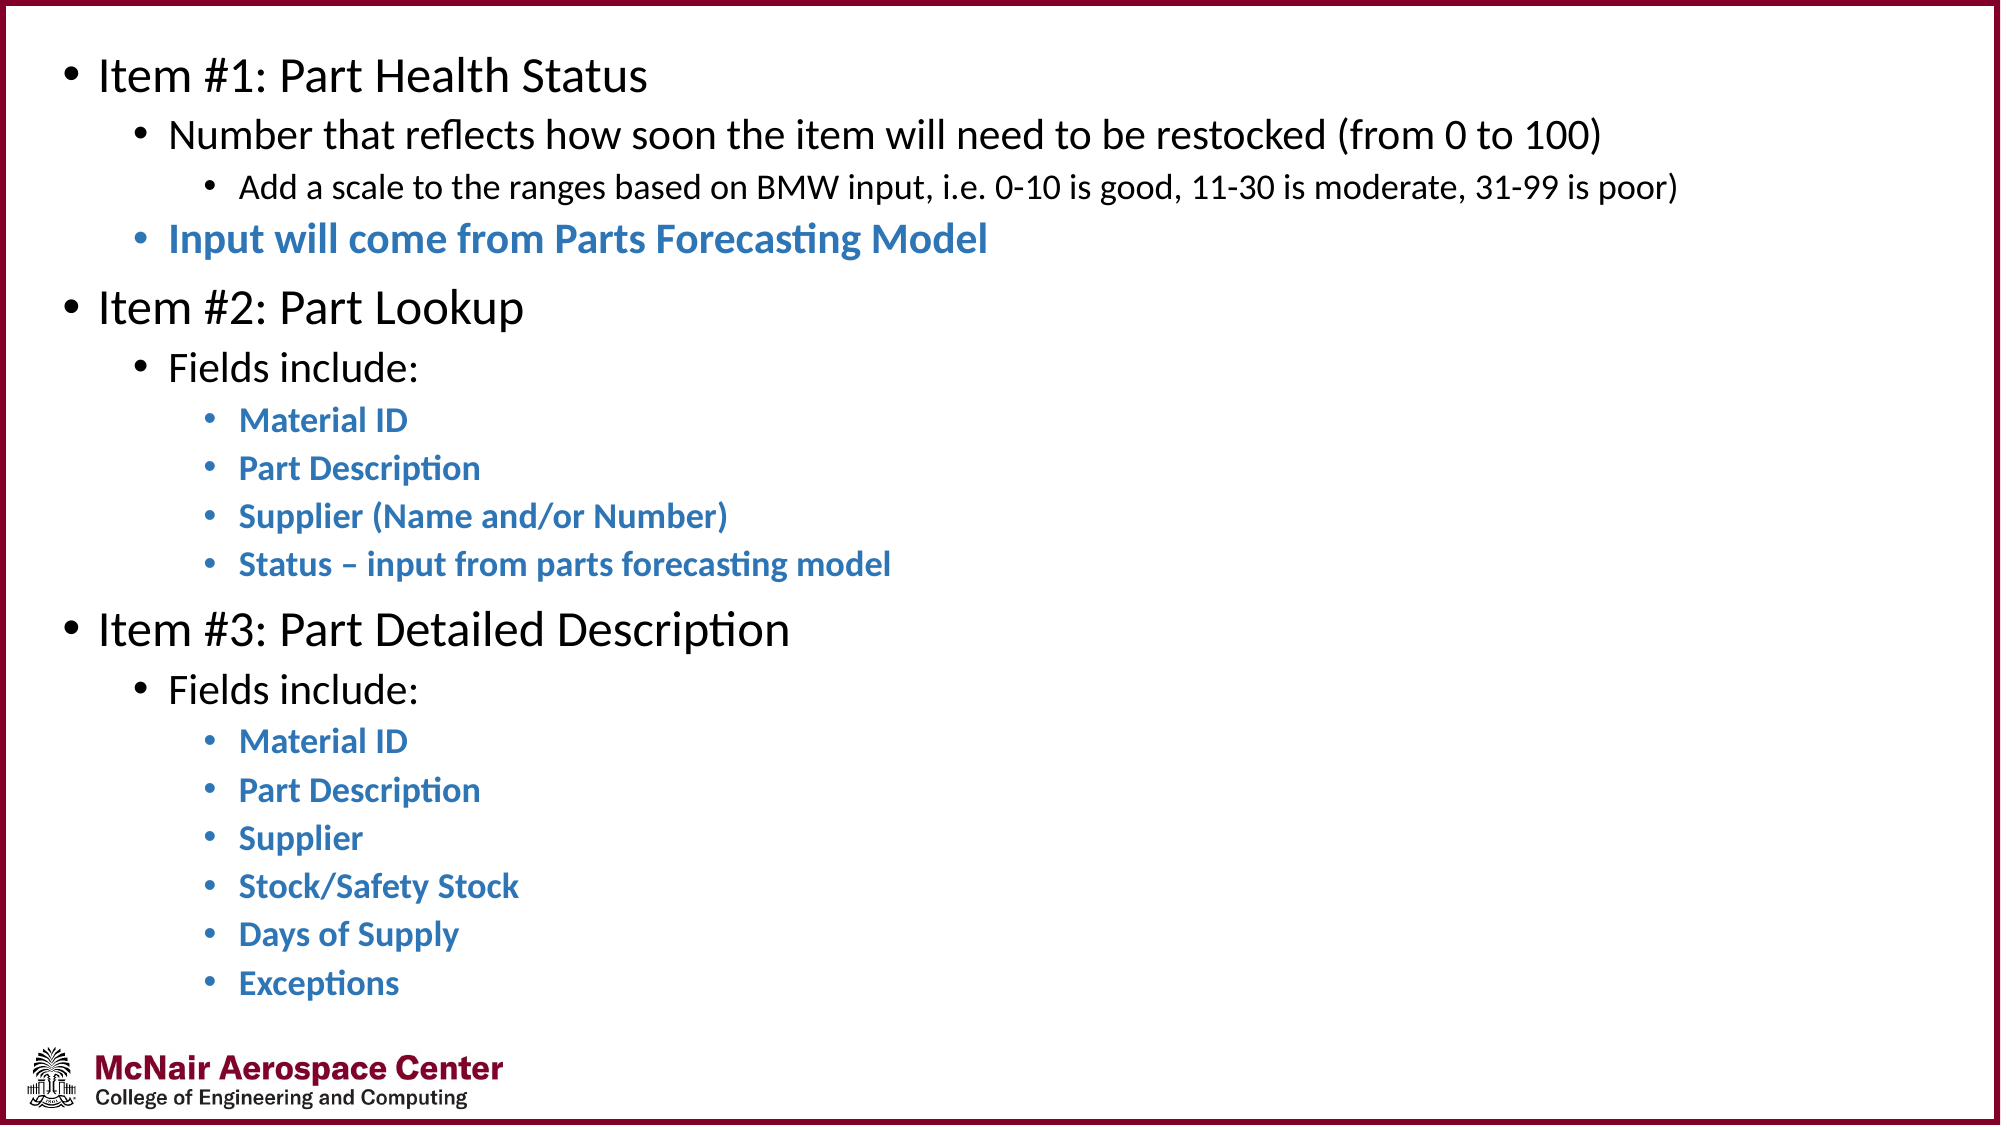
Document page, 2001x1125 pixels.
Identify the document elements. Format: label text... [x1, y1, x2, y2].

picture [17, 1047, 86, 1113]
picture [92, 1049, 503, 1110]
list Item #1: Part Health Status Number that reflects how soon the item will need to be restocked (from 0 to 100) Add a scale to the ranges based on BMW input, i.e. 0-10 is good, 11-30 is moderate, 31-99 is poor) Input will come from Parts Forecasting Model Item #2: Part Lookup Fields include: Material ID Part Description Supplier (Name and/or Number) Status – input from parts forecasting model Item #3: Part Detailed Description Fields include: Material ID Part Description Supplier Stock/Safety Stock Days of Supply Exceptions [47, 40, 1943, 1014]
